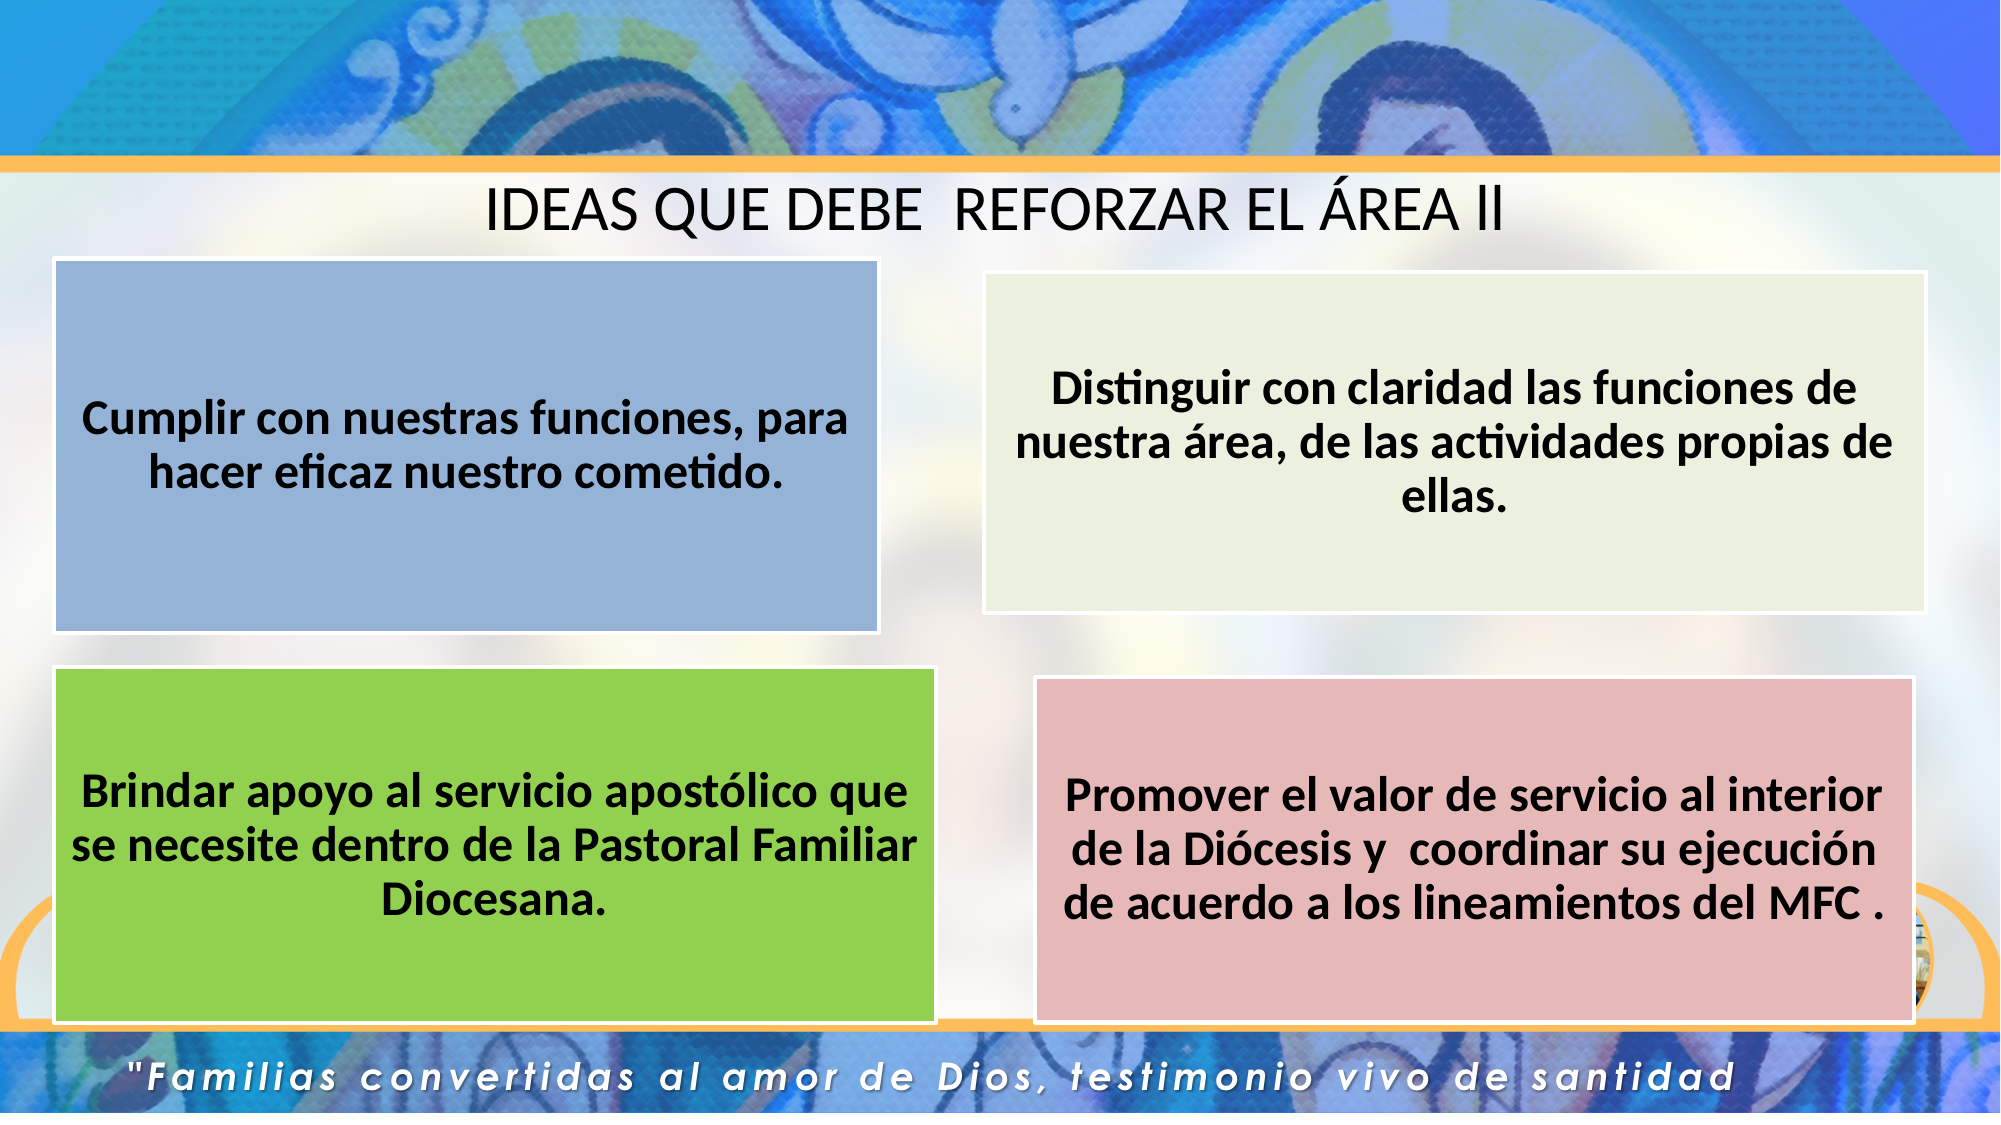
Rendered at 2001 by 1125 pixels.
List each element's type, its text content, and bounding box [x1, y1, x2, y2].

title IDEAS QUE DEBE REFORZAR EL ÁREA ll [232, 156, 1758, 226]
picture [0, 0, 2001, 1125]
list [53, 229, 1926, 1038]
